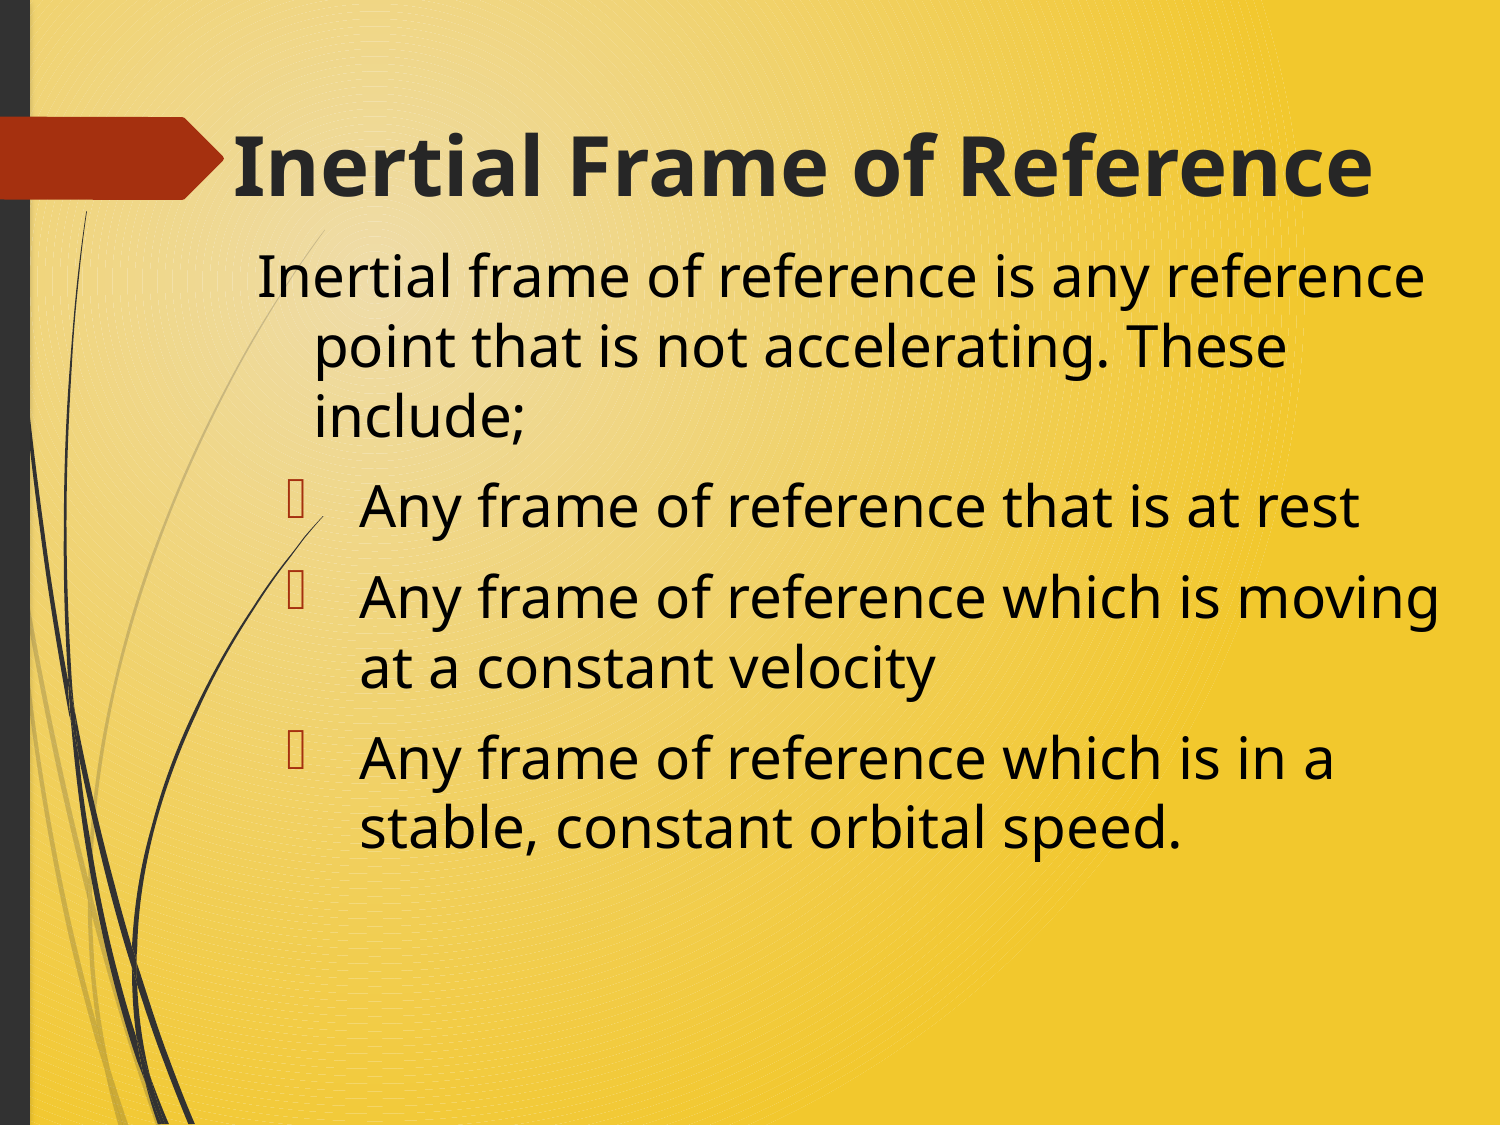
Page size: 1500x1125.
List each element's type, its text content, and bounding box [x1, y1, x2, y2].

list Inertial frame of reference is any reference point that is not accelerating. These include; Any frame of reference that is at rest Any frame of reference which is moving at a constant velocity Any frame of reference which is in a stable, constant orbital speed. [242, 231, 1483, 1102]
title Inertial Frame of Reference [218, 105, 1488, 271]
